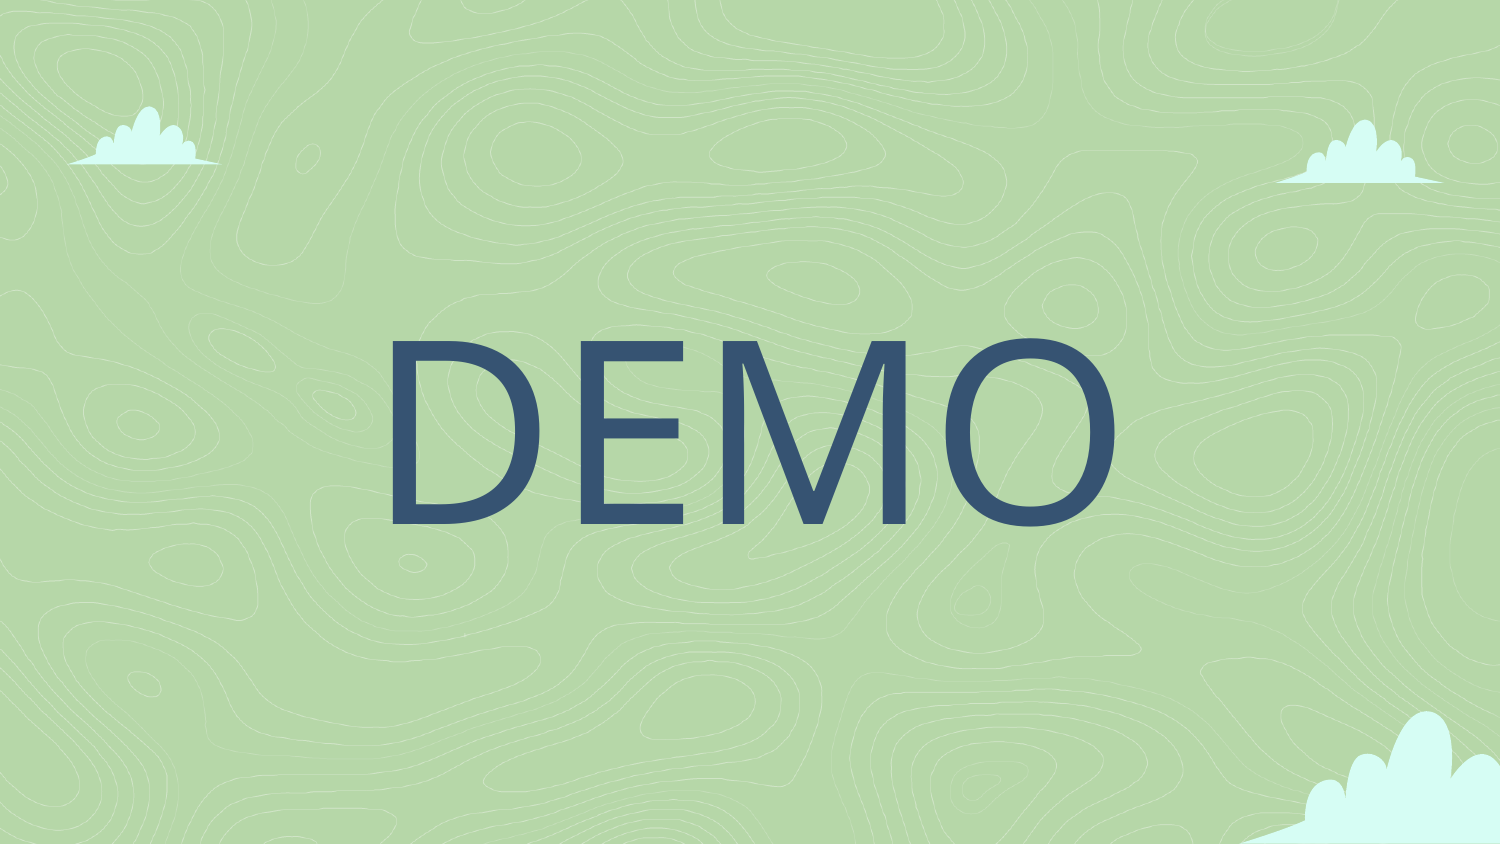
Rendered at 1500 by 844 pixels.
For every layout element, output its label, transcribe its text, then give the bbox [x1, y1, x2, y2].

title DEMO [341, 302, 1159, 542]
